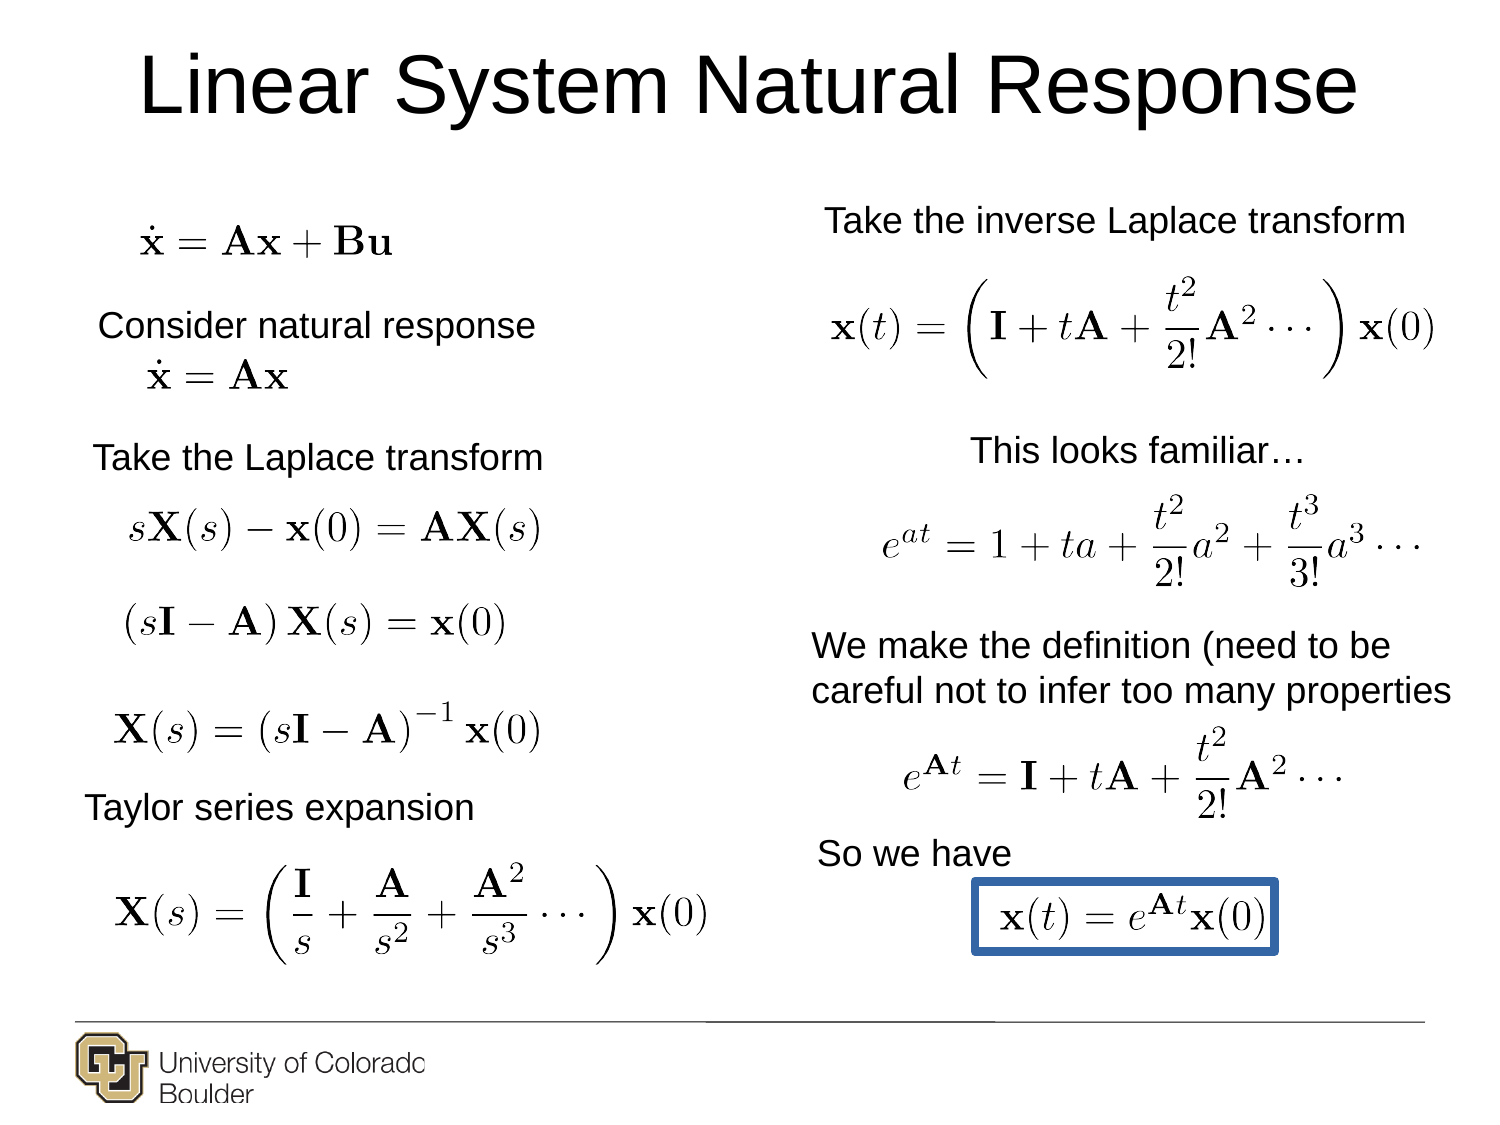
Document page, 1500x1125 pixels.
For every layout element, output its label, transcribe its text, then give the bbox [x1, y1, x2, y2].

text_box Take the inverse Laplace transform [809, 188, 1422, 249]
text_box Consider natural response [83, 294, 551, 354]
text_box Take the Laplace transform [77, 425, 559, 485]
text_box We make the definition (need to be careful not to infer too many properties [796, 613, 1469, 719]
text_box This looks familiar… [955, 418, 1322, 479]
picture [147, 359, 289, 389]
picture [904, 726, 1341, 818]
picture [831, 275, 1433, 379]
picture [140, 225, 392, 258]
picture [129, 508, 540, 551]
picture [126, 603, 504, 646]
title Linear System Natural Response [75, 26, 1425, 134]
picture [883, 494, 1419, 587]
text_box So we have [802, 821, 1055, 881]
picture [1000, 893, 1265, 940]
text_box Taylor series expansion [69, 775, 490, 836]
text_box [975, 881, 1275, 952]
picture [115, 862, 706, 965]
picture [114, 701, 539, 753]
